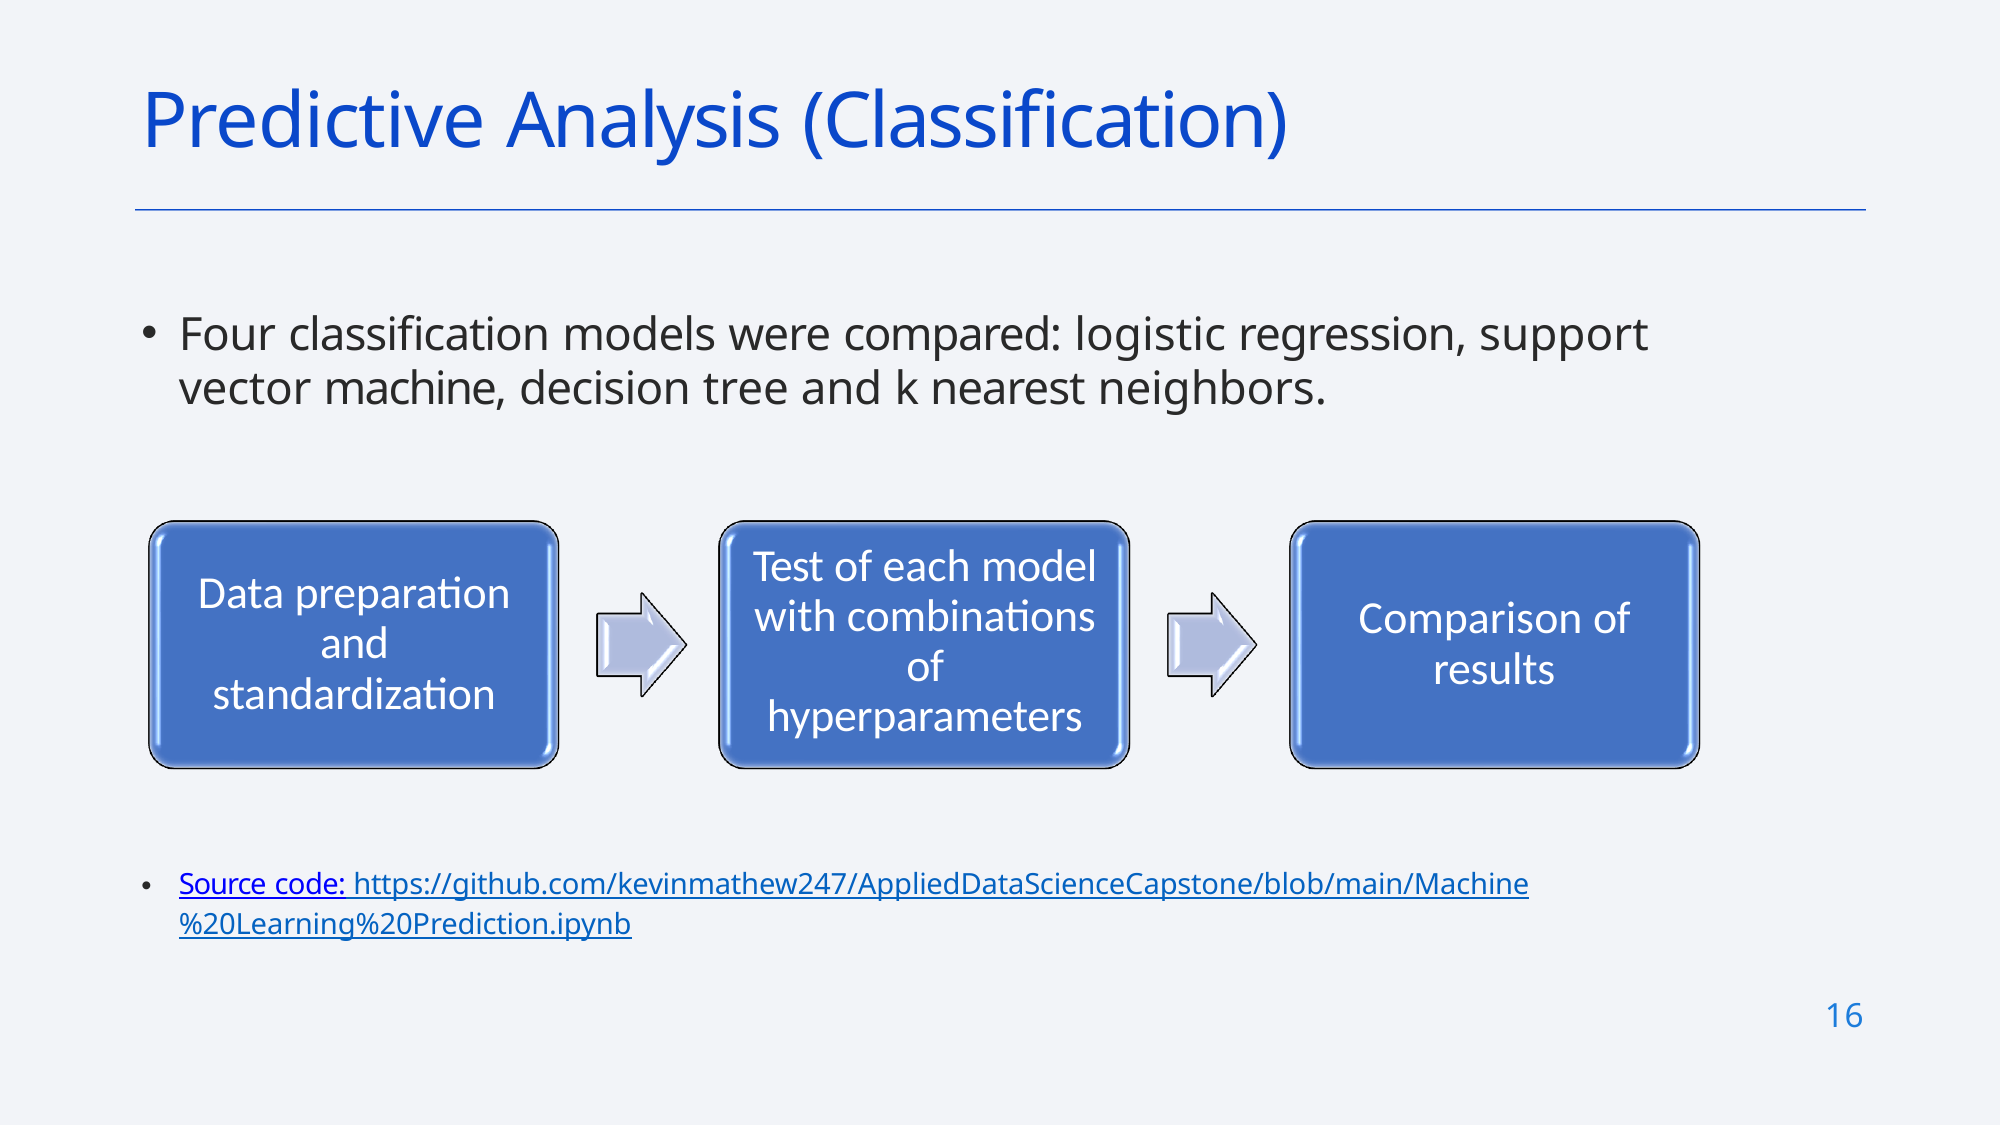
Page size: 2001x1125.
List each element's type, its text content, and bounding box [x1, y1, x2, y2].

title Predictive Analysis (Classification) [139, 68, 1767, 259]
text_box Four classification models were compared: logistic regression, support vector machine, decision tree and k nearest neighbors. [139, 302, 1691, 415]
text_box Source code: https://github.com/kevinmathew247/AppliedDataScienceCapstone/blob/main/Machine%20Learning%20Prediction.ipynb [139, 863, 1599, 941]
picture [0, 0, 2000, 1125]
slide_number 16 [1818, 1001, 1874, 1125]
